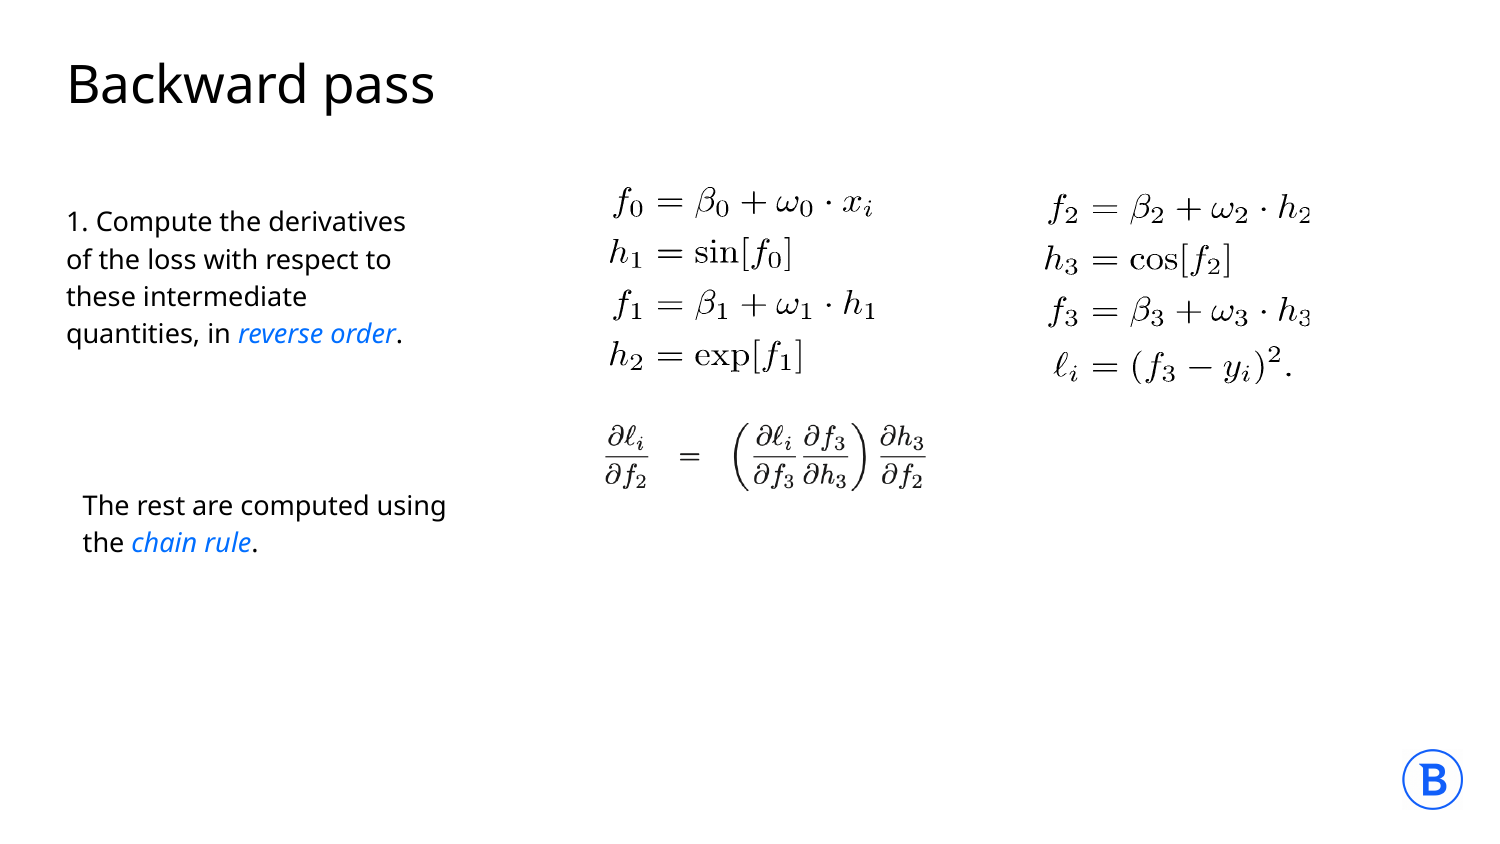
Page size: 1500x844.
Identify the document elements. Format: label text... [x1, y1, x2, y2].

list The rest are computed using the chain rule. [67, 477, 466, 565]
picture [1402, 749, 1463, 810]
title Backward pass [51, 35, 1449, 130]
picture [589, 414, 1155, 498]
picture [608, 186, 875, 390]
list 1. Compute the derivatives of the loss with respect to these intermediate quantities, in reverse order. [51, 171, 449, 378]
picture [1044, 180, 1310, 384]
